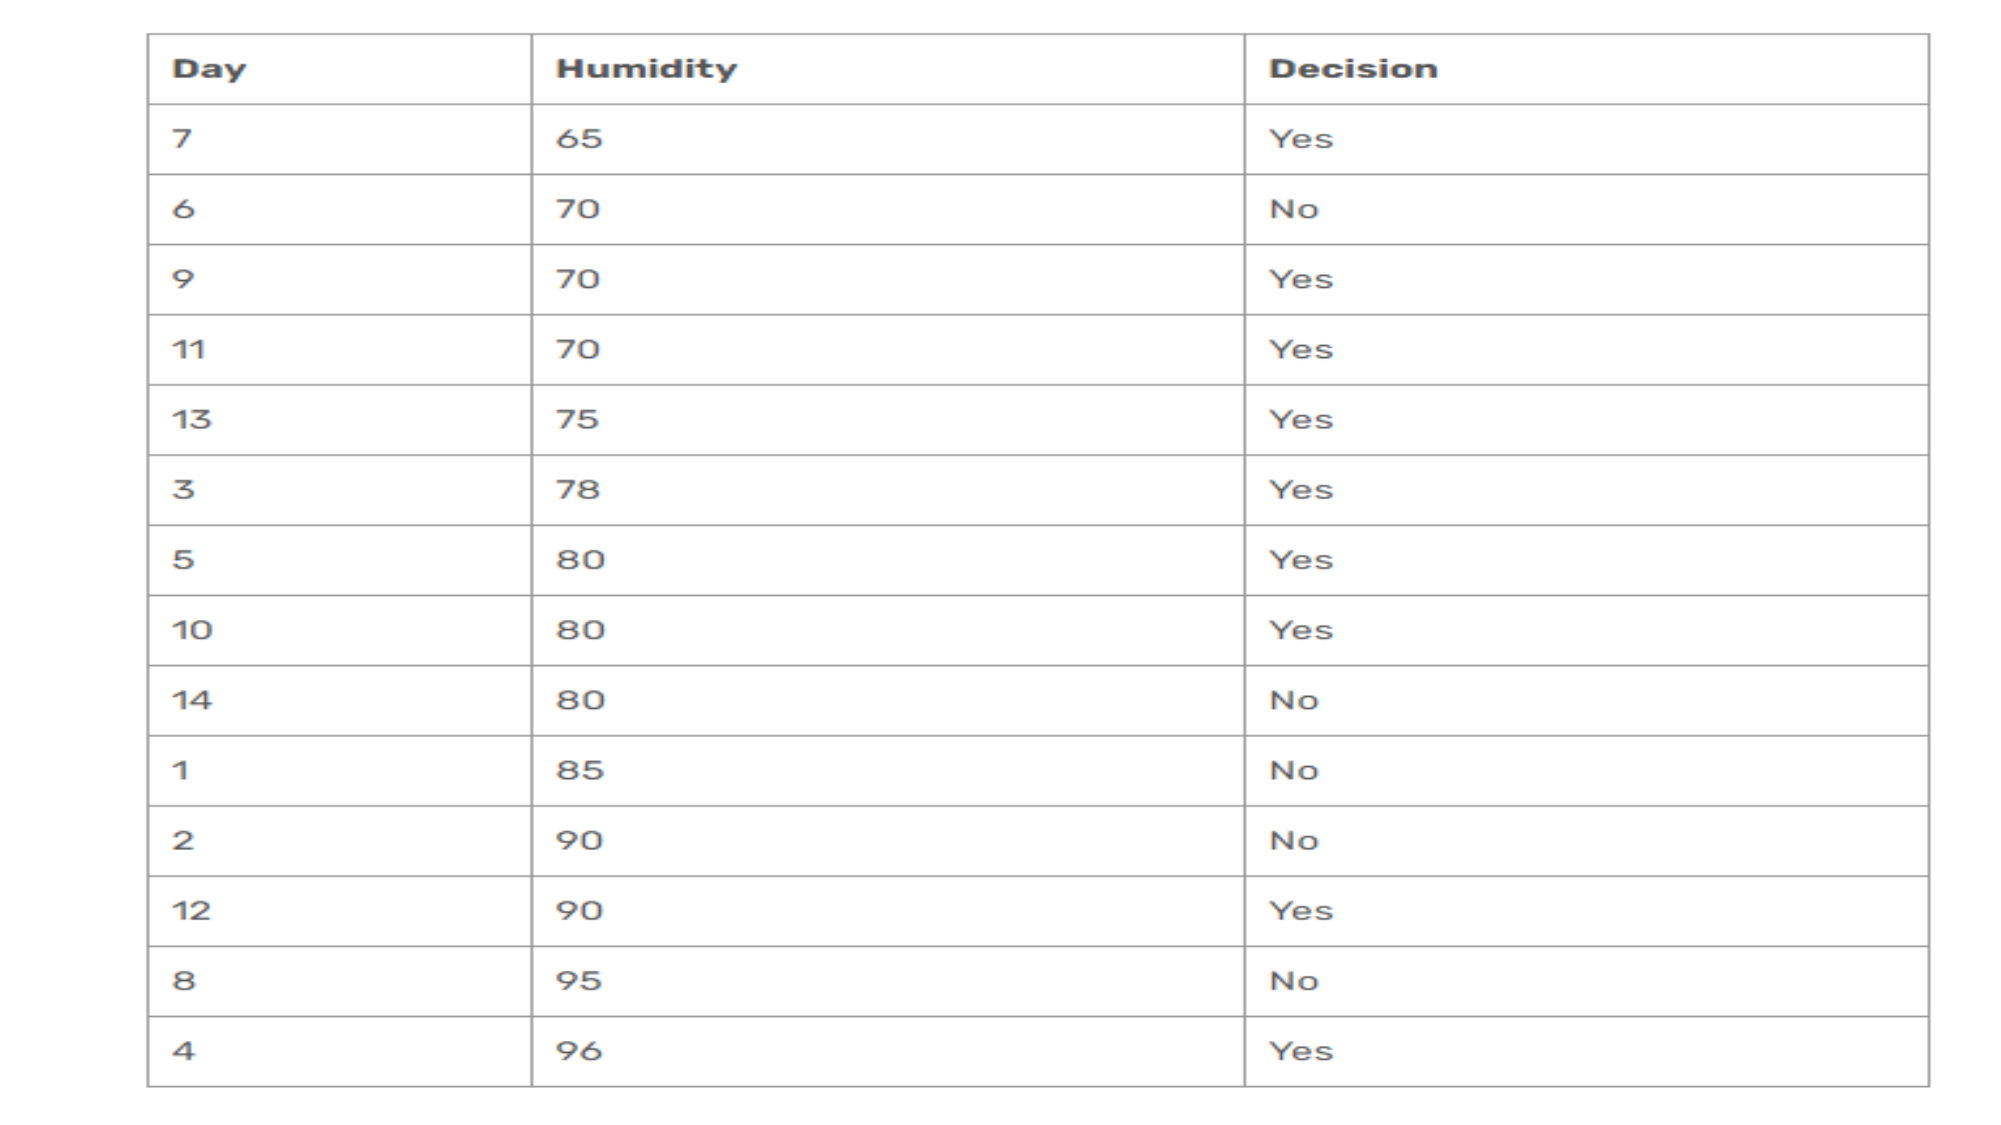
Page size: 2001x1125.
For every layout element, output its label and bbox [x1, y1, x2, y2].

list [137, 25, 1939, 1093]
